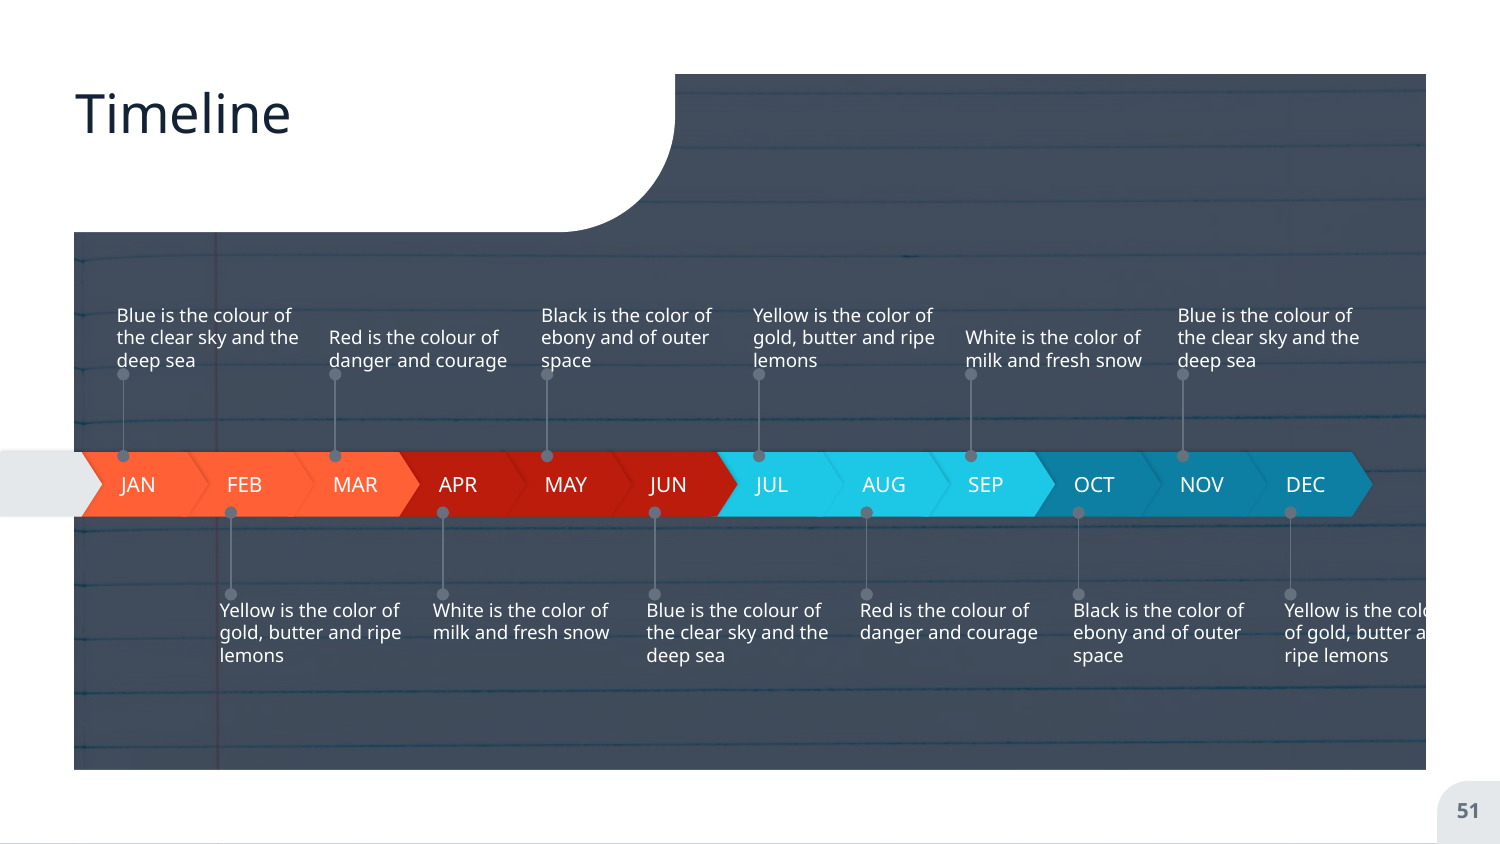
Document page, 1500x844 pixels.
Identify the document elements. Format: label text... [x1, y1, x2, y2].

text_box SEP [931, 452, 1056, 517]
text_box White is the color of milk and fresh snow [432, 598, 634, 686]
text_box Red is the colour of danger and courage [328, 283, 530, 371]
text_box OCT [1039, 452, 1161, 517]
slide_number 51 [1437, 780, 1500, 844]
text_box JUN [615, 452, 738, 517]
text_box Yellow is the color of gold, butter and ripe lemons [219, 598, 421, 686]
text_box MAY [510, 452, 632, 517]
text_box Red is the colour of danger and courage [859, 598, 1061, 686]
text_box Black is the color of ebony and of outer space [1073, 598, 1274, 686]
text_box [0, 452, 103, 517]
text_box MAR [296, 452, 420, 517]
title Timeline [75, 0, 596, 233]
text_box AUG [825, 452, 950, 517]
text_box Yellow is the color of gold, butter and ripe lemons [753, 283, 954, 371]
text_box APR [402, 452, 526, 517]
text_box Blue is the colour of the clear sky and the deep sea [646, 598, 847, 686]
text_box Yellow is the color of gold, butter and ripe lemons [1284, 598, 1451, 686]
text_box Blue is the colour of the clear sky and the deep sea [116, 283, 318, 371]
text_box Black is the color of ebony and of outer space [541, 283, 742, 371]
text_box JAN [86, 452, 209, 517]
text_box FEB [192, 452, 314, 517]
text_box DEC [1249, 452, 1373, 517]
text_box NOV [1143, 452, 1267, 517]
text_box White is the color of milk and fresh snow [965, 283, 1166, 371]
text_box JUL [719, 452, 844, 517]
text_box Blue is the colour of the clear sky and the deep sea [1177, 283, 1378, 371]
